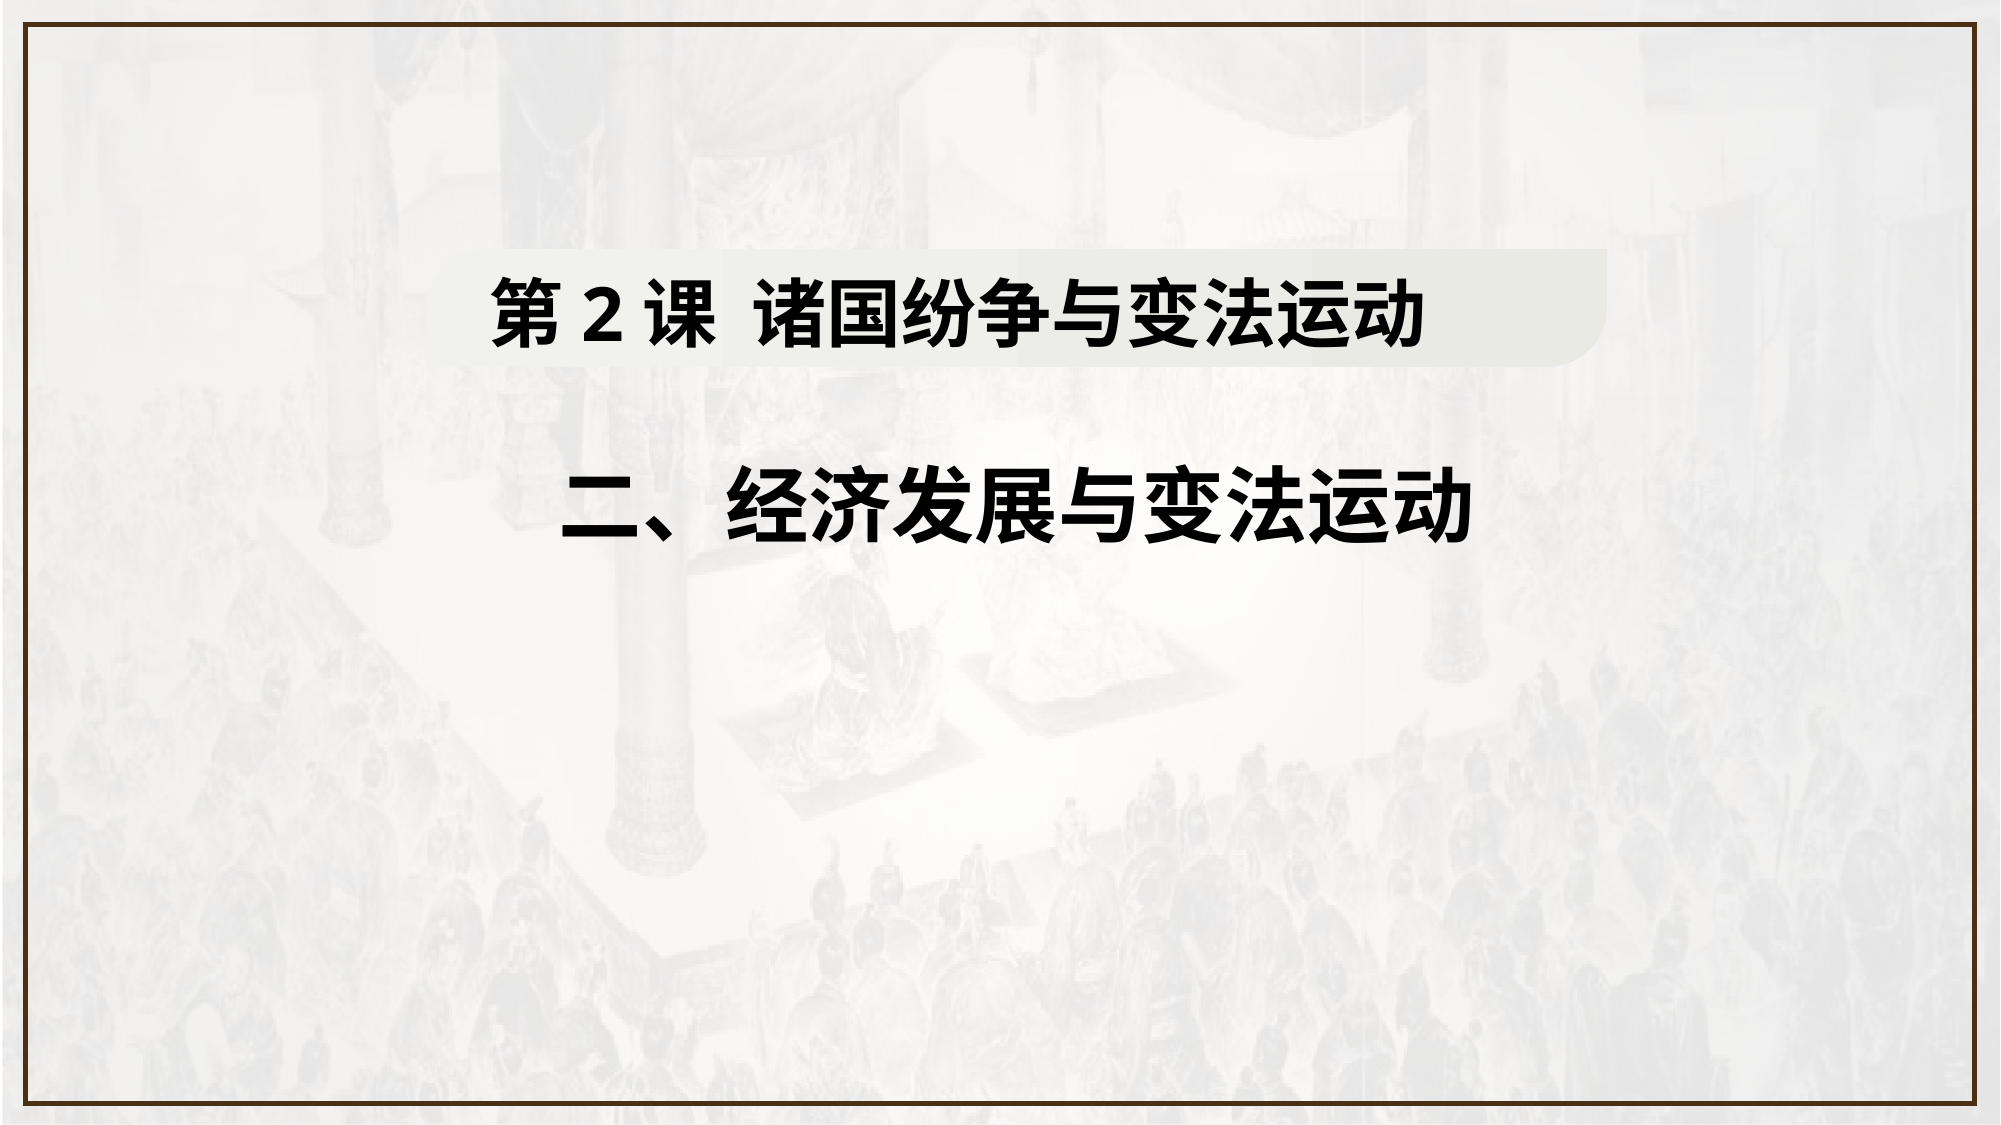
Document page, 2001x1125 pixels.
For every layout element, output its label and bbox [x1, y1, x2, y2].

text_box [426, 248, 1607, 367]
text_box [24, 23, 1976, 1105]
